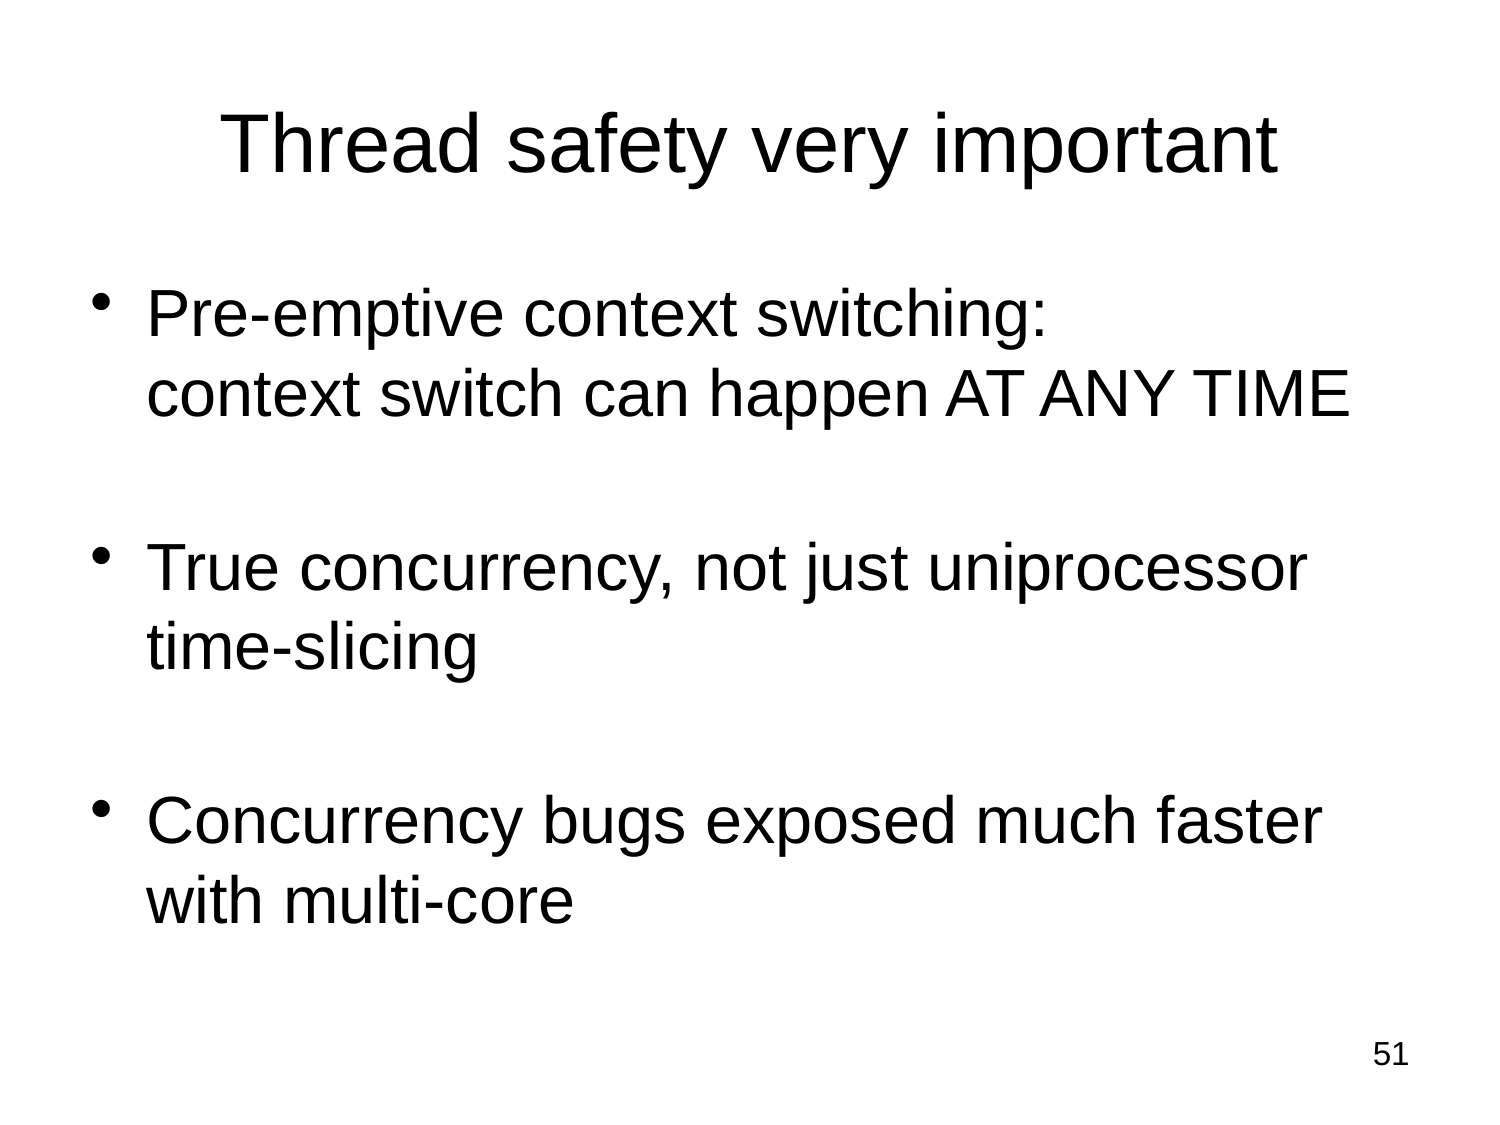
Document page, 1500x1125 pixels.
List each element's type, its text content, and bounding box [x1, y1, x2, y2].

slide_number 51 [1074, 1024, 1426, 1103]
list Pre-emptive context switching: context switch can happen AT ANY TIME True concurrency, not just uniprocessor time-slicing Concurrency bugs exposed much faster with multi-core [74, 262, 1463, 1006]
title Thread safety very important [74, 44, 1426, 233]
